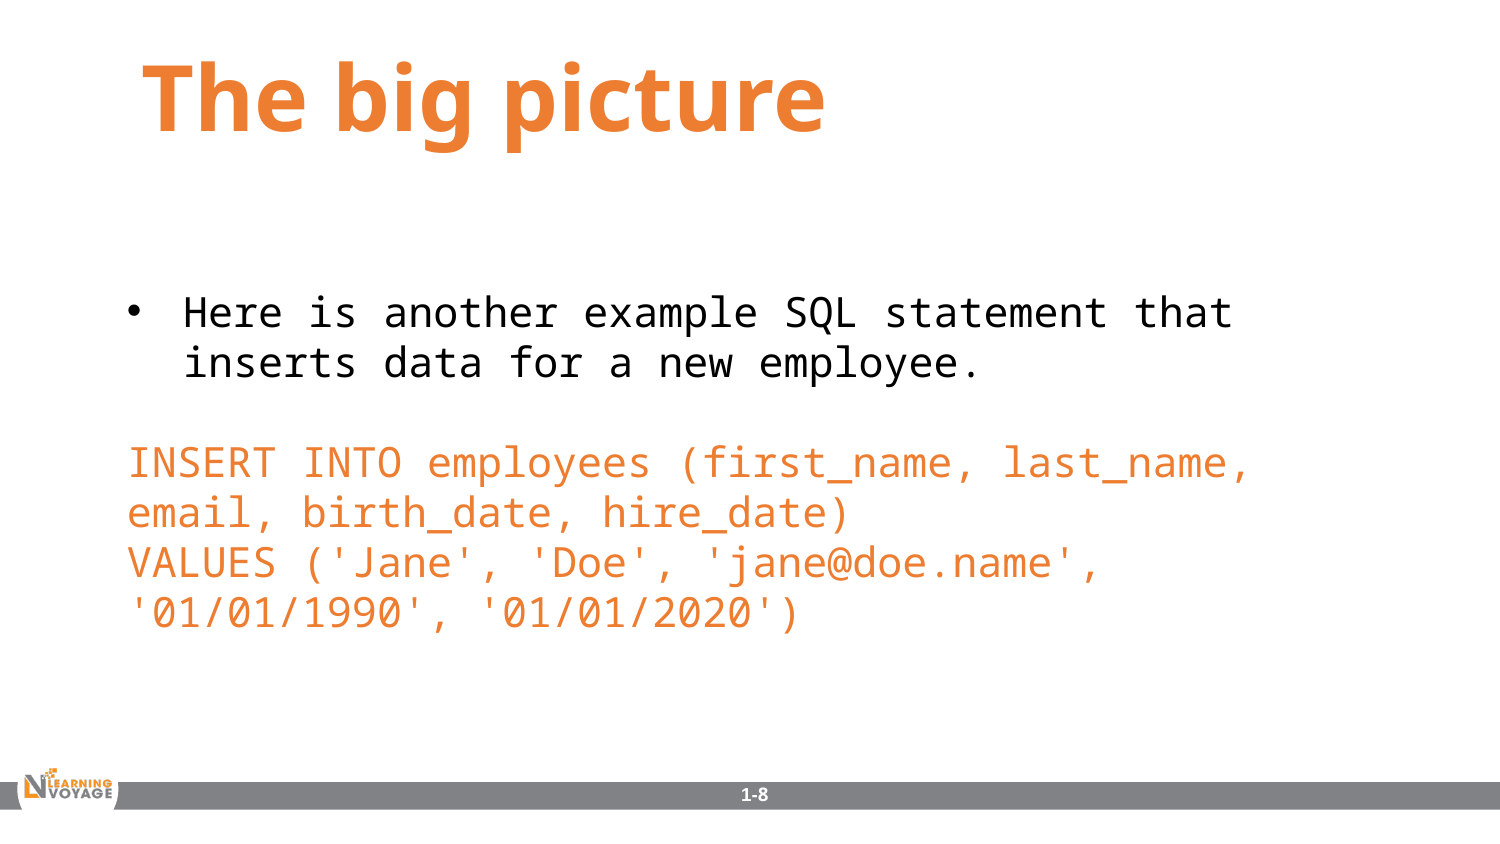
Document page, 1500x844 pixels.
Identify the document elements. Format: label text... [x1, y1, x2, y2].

picture [0, 706, 144, 844]
text_box Here is another example SQL statement that inserts data for a new employee. INSERT INTO employees (first_name, last_name, email, birth_date, hire_date) VALUES ('Jane', 'Doe', 'jane@doe.name', '01/01/1990', '01/01/2020') [126, 283, 1373, 636]
text_box The big picture [126, 37, 1231, 153]
slide_number 1-8 [692, 770, 784, 821]
